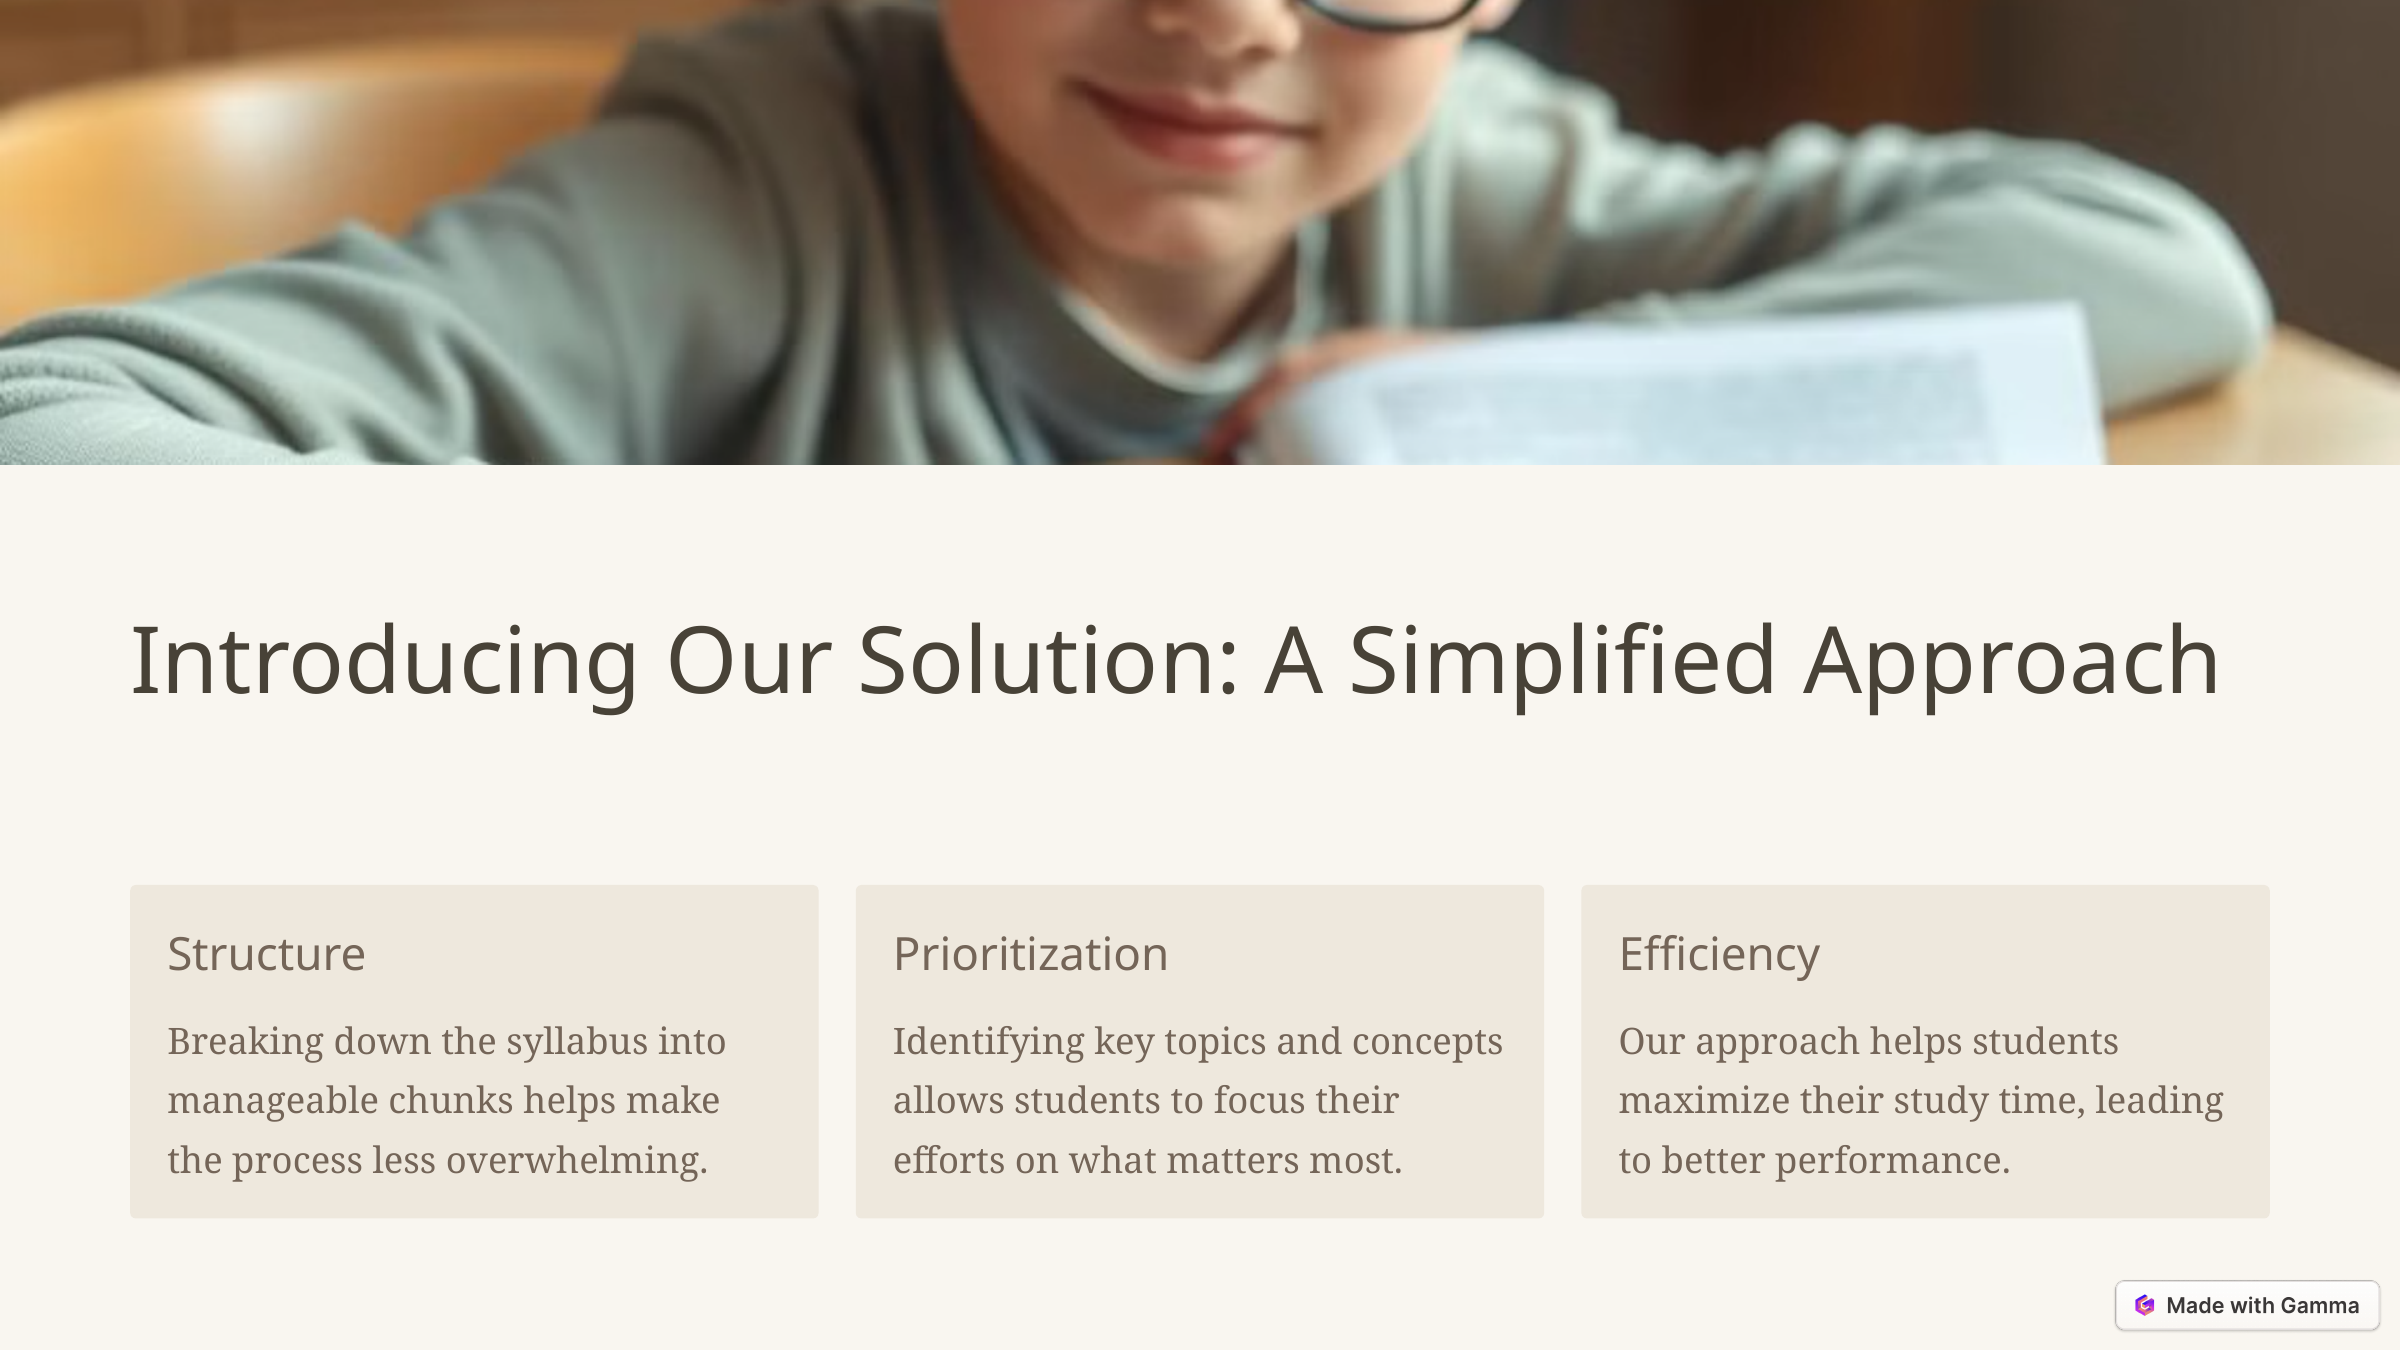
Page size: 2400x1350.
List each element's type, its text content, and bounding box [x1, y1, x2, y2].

text_box Identifying key topics and concepts allows students to focus their efforts on what matters most. [892, 1002, 1507, 1182]
text_box Introducing Our Solution: A Simplified Approach [130, 596, 2270, 830]
text_box [1581, 884, 2270, 1219]
text_box Structure [167, 922, 633, 981]
picture [2106, 1271, 2389, 1339]
text_box [130, 884, 819, 1219]
text_box Efficiency [1618, 922, 2084, 981]
picture [0, 0, 2400, 466]
text_box Prioritization [892, 922, 1359, 981]
text_box Our approach helps students maximize their study time, leading to better performance. [1618, 1002, 2233, 1182]
text_box [855, 884, 1545, 1219]
text_box Breaking down the syllabus into manageable chunks helps make the process less overwhelming. [167, 1002, 782, 1182]
